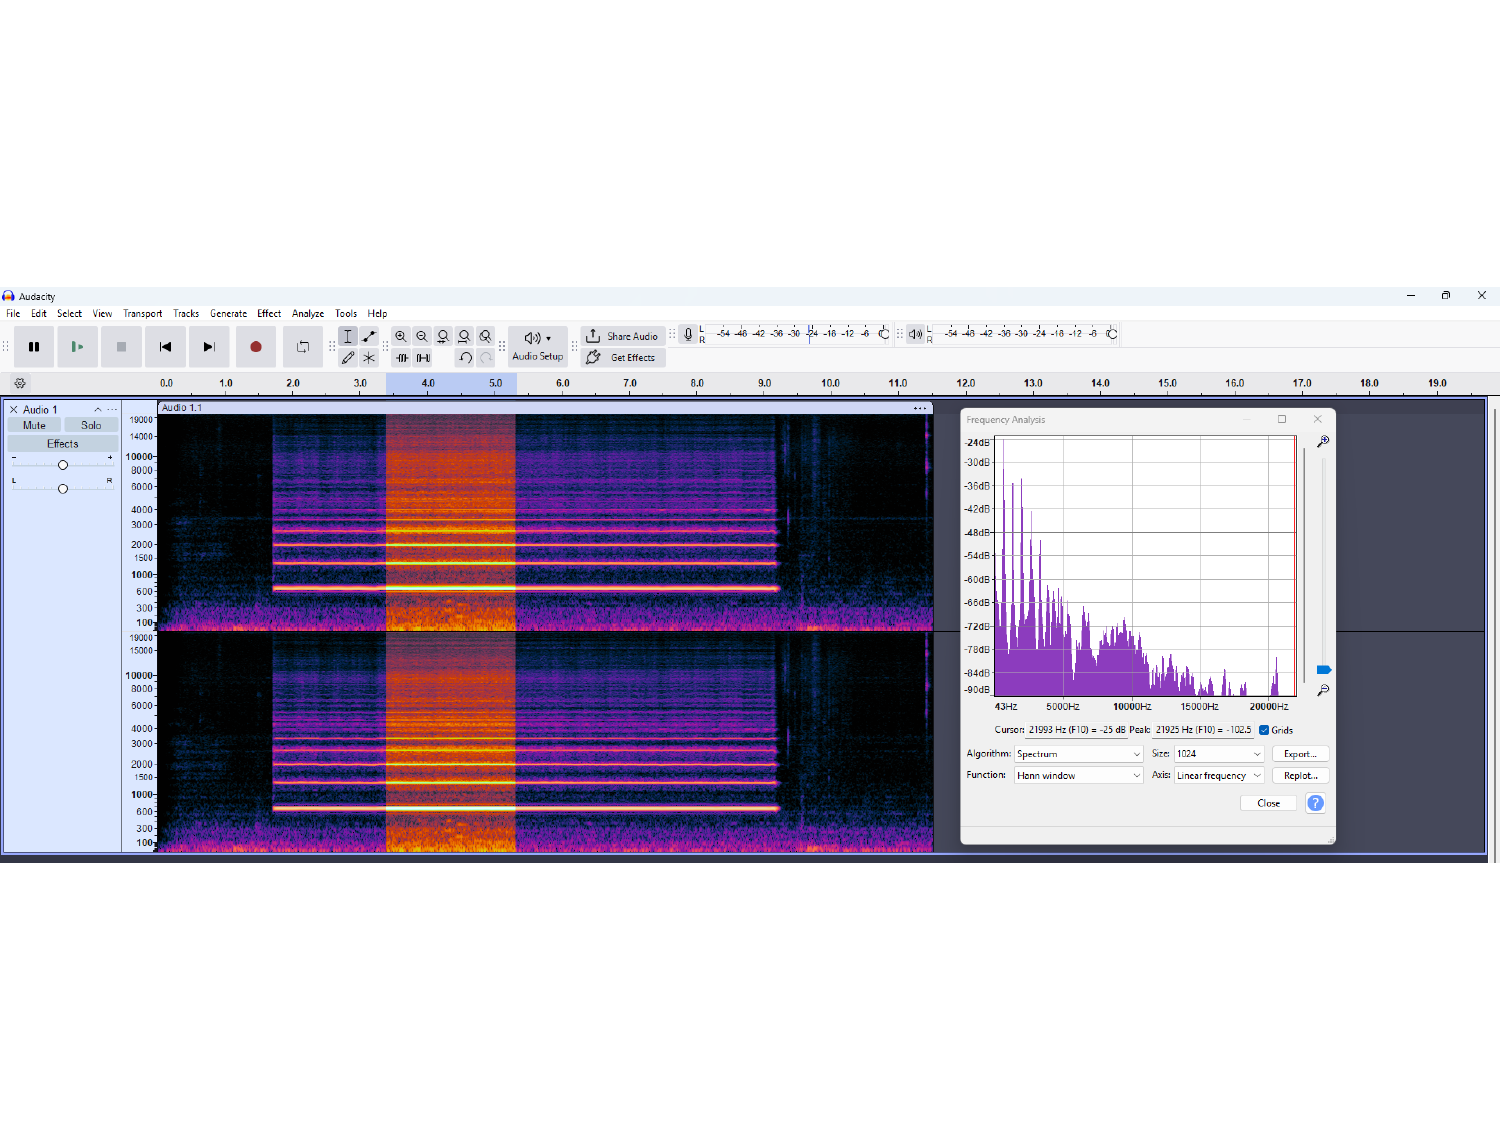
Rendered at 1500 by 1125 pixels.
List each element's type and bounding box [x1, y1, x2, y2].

picture [0, 287, 1500, 863]
